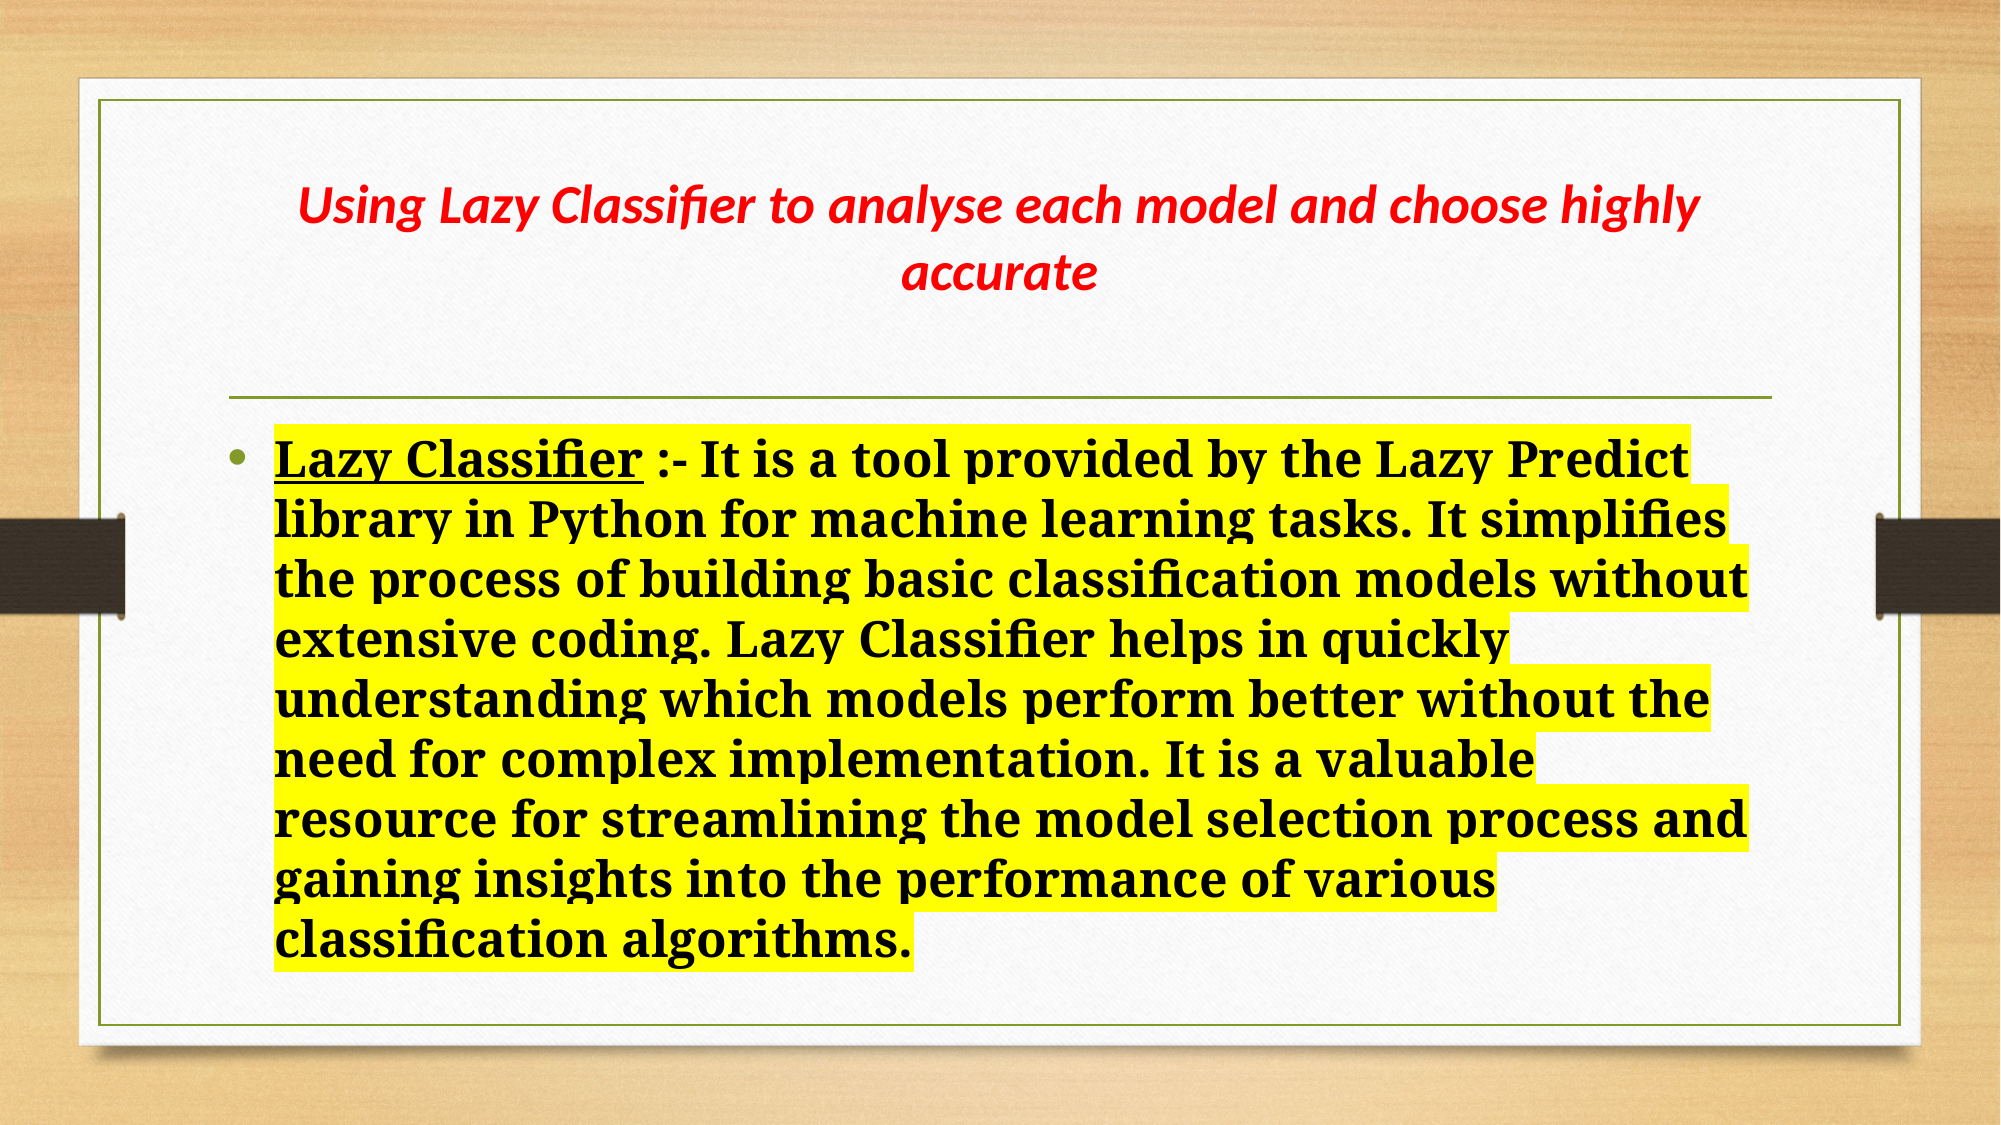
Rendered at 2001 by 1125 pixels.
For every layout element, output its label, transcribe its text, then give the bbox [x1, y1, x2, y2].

list Lazy Classifier :- It is a tool provided by the Lazy Predict library in Python for machine learning tasks. It simplifies the process of building basic classification models without extensive coding. Lazy Classifier helps in quickly understanding which models perform better without the need for complex implementation. It is a valuable resource for streamlining the model selection process and gaining insights into the performance of various classification algorithms. [212, 419, 1788, 964]
title Using Lazy Classifier to analyse each model and choose highly accurate [212, 161, 1788, 375]
picture [0, 0, 2001, 1125]
